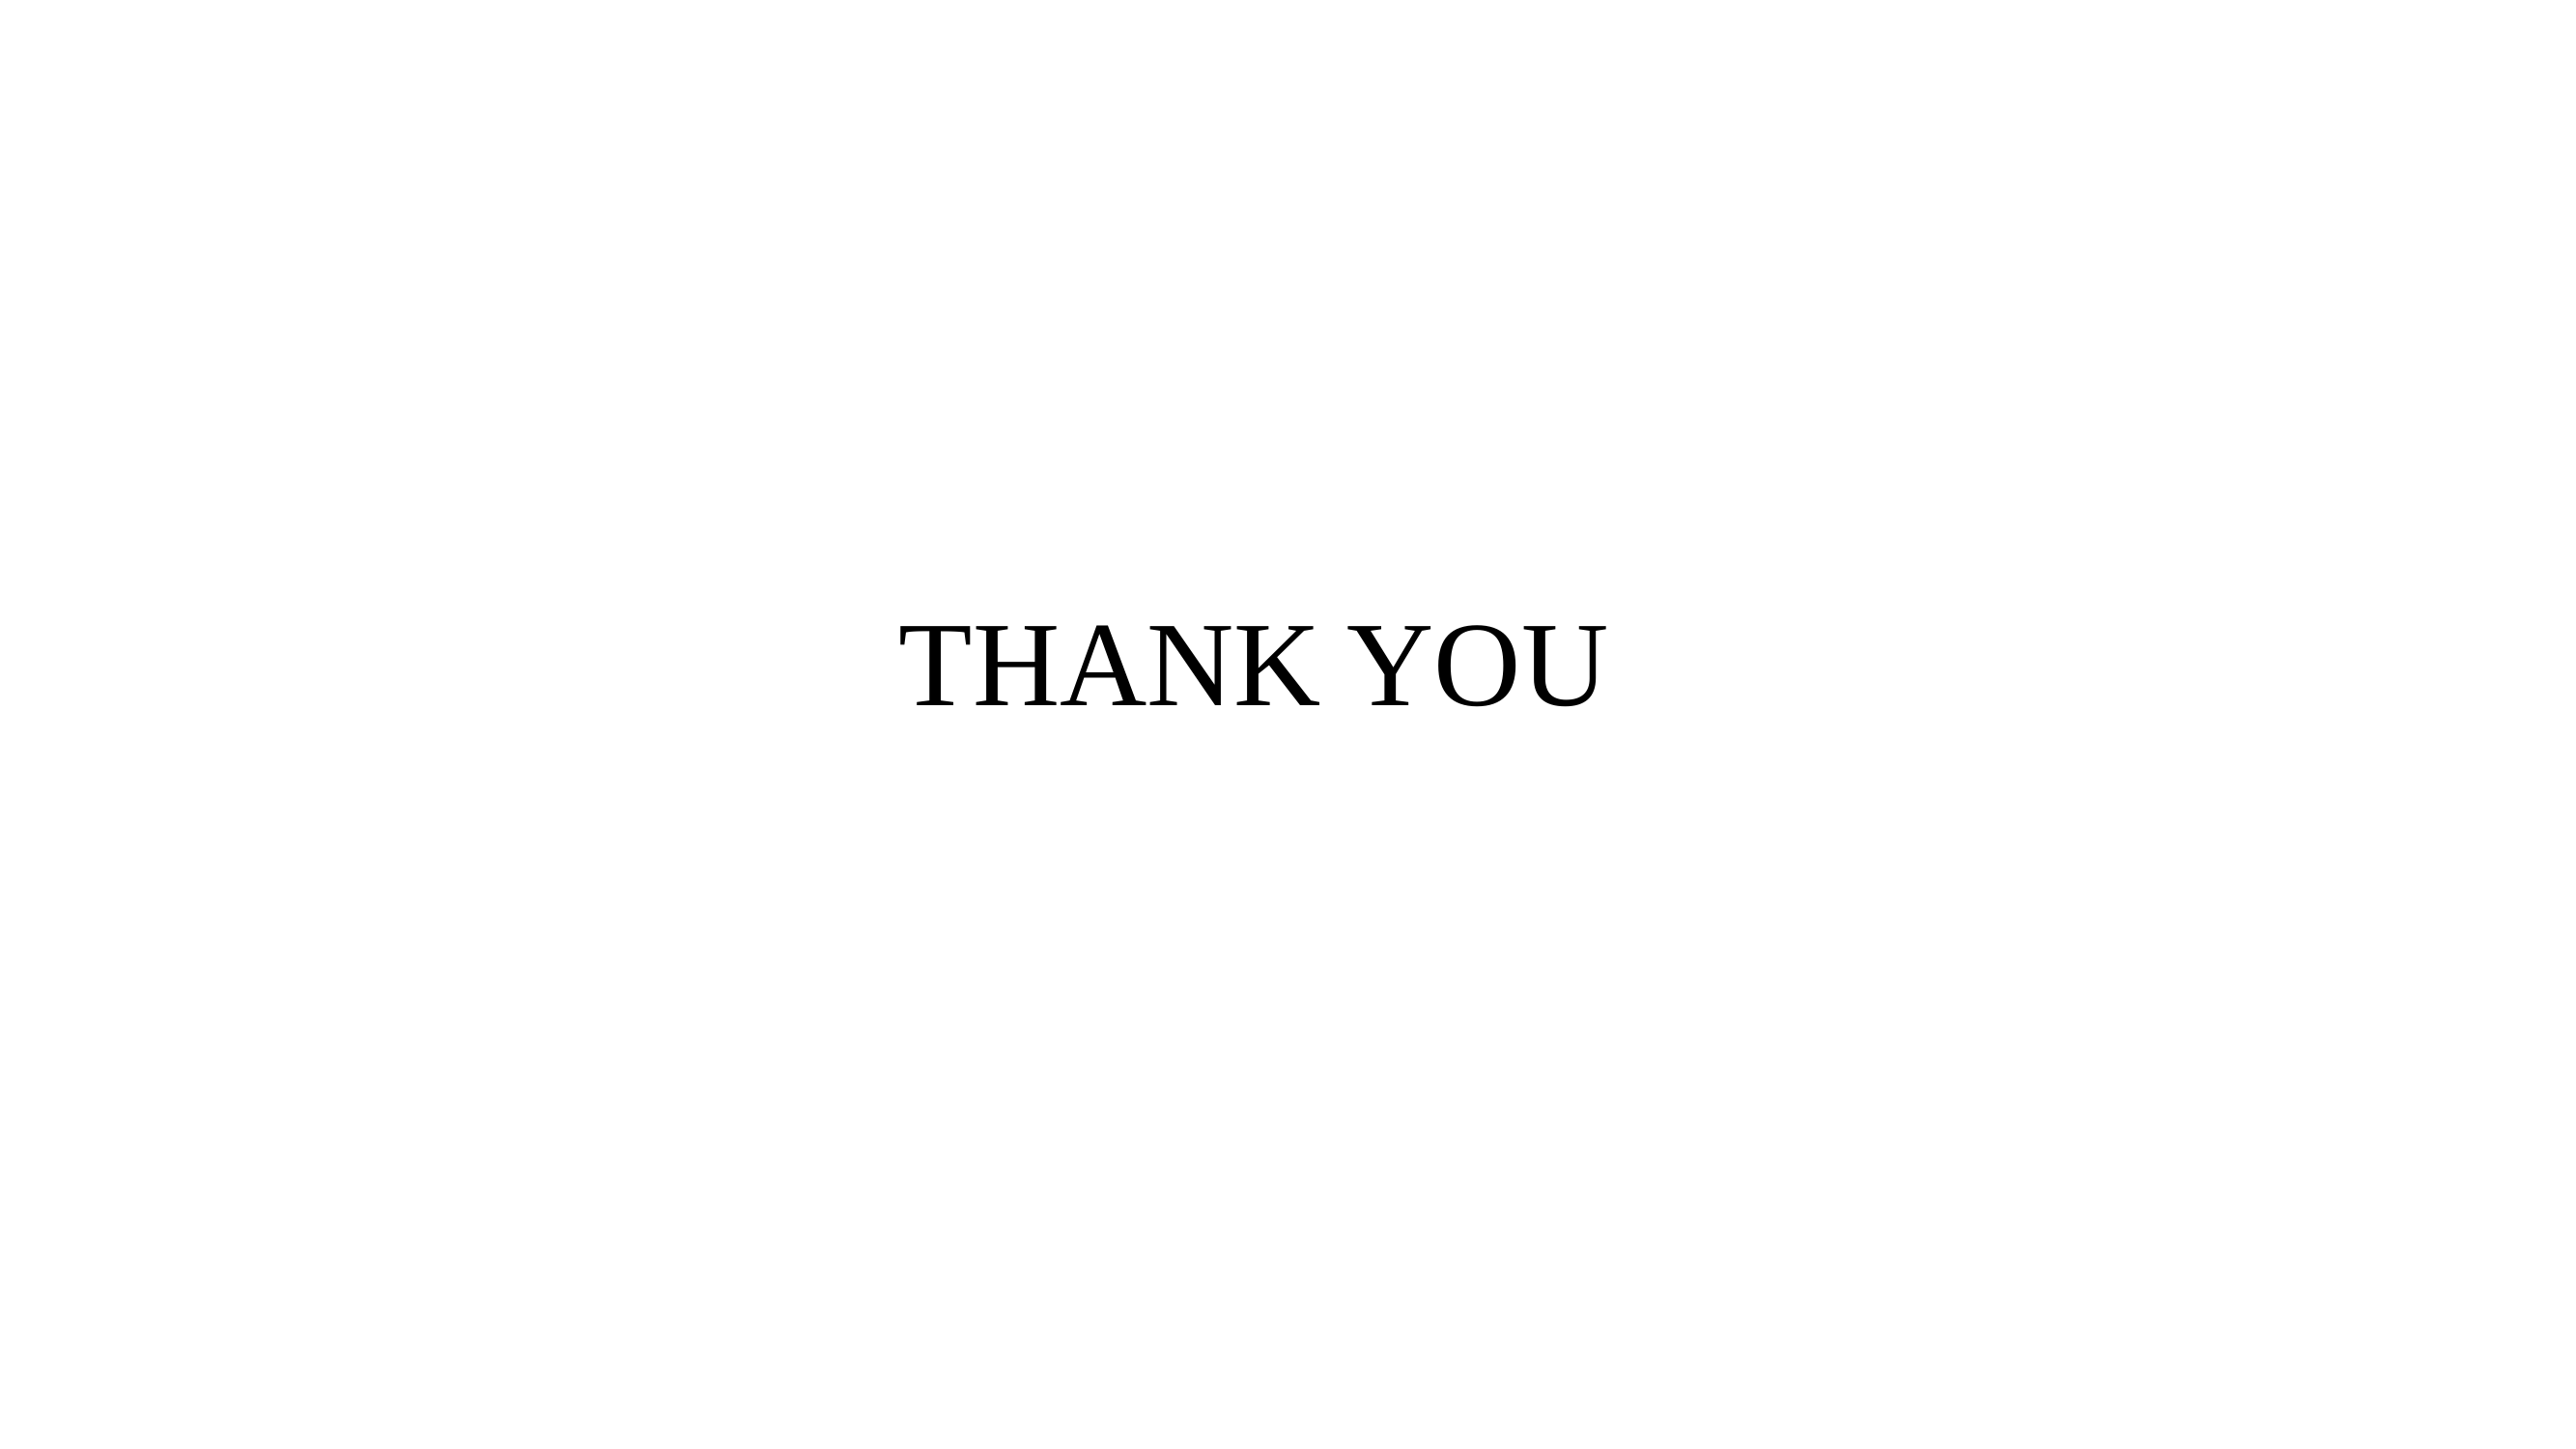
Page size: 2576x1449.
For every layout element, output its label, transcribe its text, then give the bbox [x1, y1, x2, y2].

text_box THANK YOU [767, 578, 1741, 924]
